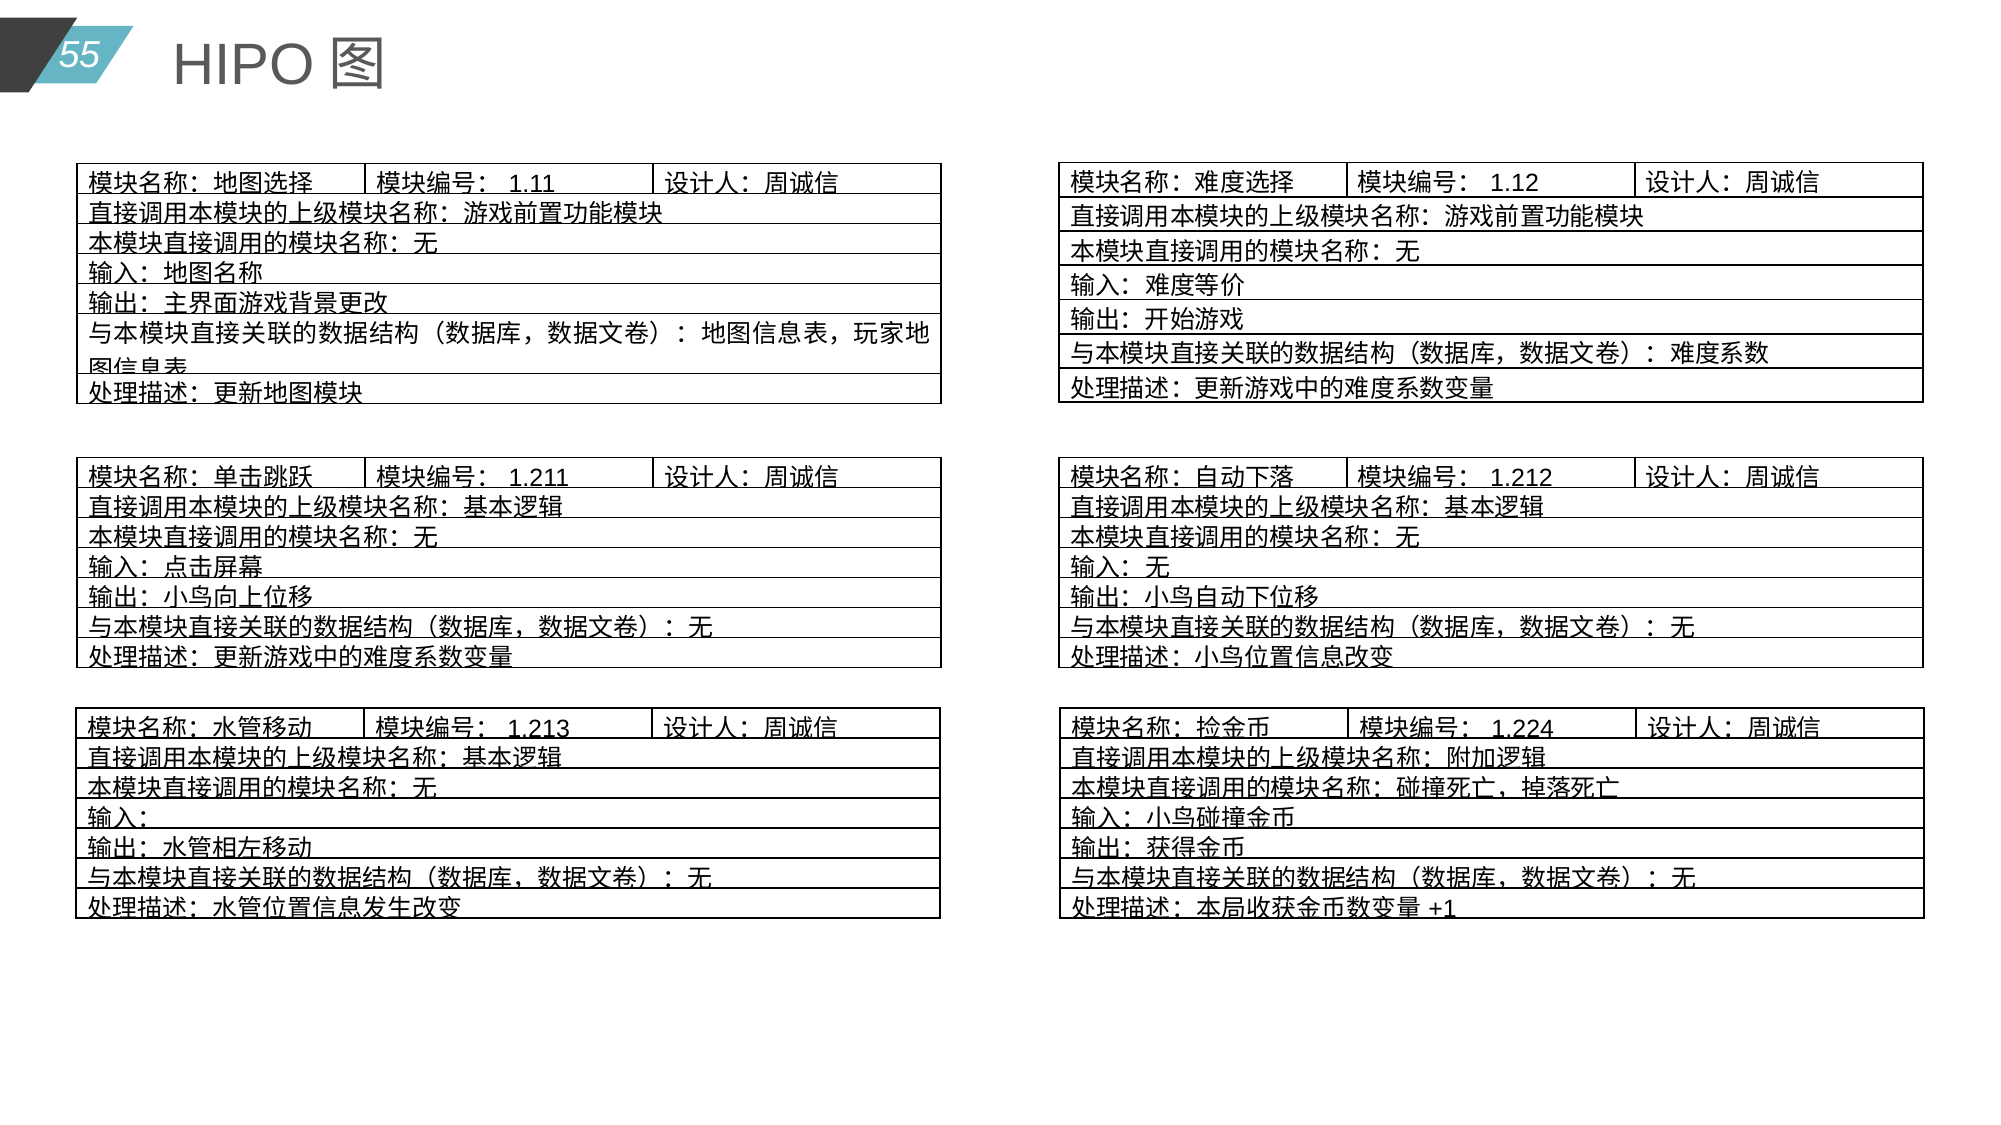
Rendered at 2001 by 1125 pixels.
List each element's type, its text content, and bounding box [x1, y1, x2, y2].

table_header 模块编号：1.213 [365, 709, 651, 737]
table_cell 直接调用本模块的上级模块名称：游戏前置功能模块 [78, 194, 940, 223]
table_header 设计人：周诚信 [654, 458, 940, 487]
table_header 模块编号：1.211 [366, 458, 652, 487]
table_cell 输出：小鸟向上位移 [78, 578, 940, 607]
table_cell 与本模块直接关联的数据结构（数据库，数据文卷）：地图信息表，玩家地图信息表 [78, 314, 940, 373]
table_cell 本模块直接调用的模块名称：无 [78, 224, 940, 253]
table_cell 本模块直接调用的模块名称：无 [78, 518, 940, 547]
table_cell 直接调用本模块的上级模块名称：基本逻辑 [77, 739, 939, 767]
table_header 模块编号：1.11 [366, 164, 652, 193]
table_cell 与本模块直接关联的数据结构（数据库，数据文卷）：无 [78, 608, 940, 637]
table_cell 与本模块直接关联的数据结构（数据库，数据文卷）：无 [1060, 608, 1922, 637]
table_cell 输出：开始游戏 [1060, 300, 1922, 333]
table_cell 本模块直接调用的模块名称：无 [1060, 232, 1922, 264]
table_cell 直接调用本模块的上级模块名称：游戏前置功能模块 [1060, 198, 1922, 230]
table_header 模块编号：1.224 [1349, 709, 1635, 737]
table_cell 处理描述：本局收获金币数变量+1 [1061, 889, 1923, 917]
table_cell 输入：难度等价 [1060, 266, 1922, 299]
table_cell 处理描述：更新游戏中的难度系数变量 [1060, 369, 1922, 401]
table_cell 直接调用本模块的上级模块名称：基本逻辑 [78, 488, 940, 517]
table_cell 本模块直接调用的模块名称：无 [1060, 518, 1922, 547]
table_header 模块名称：地图选择 [78, 164, 364, 193]
table_header 设计人：周诚信 [1636, 458, 1922, 487]
table_cell 输出：水管相左移动 [77, 829, 939, 857]
table_cell 与本模块直接关联的数据结构（数据库，数据文卷）：难度系数 [1060, 335, 1922, 367]
table_cell 直接调用本模块的上级模块名称：基本逻辑 [1060, 488, 1922, 517]
table_cell 处理描述：更新地图模块 [78, 374, 940, 403]
table_header 模块名称：难度选择 [1060, 163, 1346, 196]
table_header 设计人：周诚信 [1636, 163, 1922, 196]
table_cell 输入：小鸟碰撞金币 [1061, 799, 1923, 827]
table_header 模块名称：单击跳跃 [78, 458, 364, 487]
table_header 模块编号：1.212 [1348, 458, 1634, 487]
table_cell 输入： [77, 799, 939, 827]
table_header 设计人：周诚信 [653, 709, 939, 737]
table_cell 输入：无 [1060, 548, 1922, 577]
text_box HIPO图 [157, 18, 402, 104]
table_cell 处理描述：水管位置信息发生改变 [77, 889, 939, 917]
table_cell 与本模块直接关联的数据结构（数据库，数据文卷）：无 [1061, 859, 1923, 887]
table_cell 输出：获得金币 [1061, 829, 1923, 857]
table_cell 与本模块直接关联的数据结构（数据库，数据文卷）：无 [77, 859, 939, 887]
table_cell 处理描述：更新游戏中的难度系数变量 [78, 638, 940, 667]
table_header 模块编号：1.12 [1348, 163, 1634, 196]
table_cell 直接调用本模块的上级模块名称：附加逻辑 [1061, 739, 1923, 767]
table_header 设计人：周诚信 [654, 164, 940, 193]
table_header 设计人：周诚信 [1637, 709, 1923, 737]
table_header 模块名称：捡金币 [1061, 709, 1347, 737]
table_cell 输出：主界面游戏背景更改 [78, 284, 940, 313]
table_cell 本模块直接调用的模块名称：无 [77, 769, 939, 797]
table_header 模块名称：水管移动 [77, 709, 363, 737]
table_cell 本模块直接调用的模块名称：碰撞死亡，掉落死亡 [1061, 769, 1923, 797]
table_cell 输出：小鸟自动下位移 [1060, 578, 1922, 607]
table_cell 输入：点击屏幕 [78, 548, 940, 577]
table_header 模块名称：自动下落 [1060, 458, 1346, 487]
table_cell 输入：地图名称 [78, 254, 940, 283]
table_cell 处理描述：小鸟位置信息改变 [1060, 638, 1922, 667]
